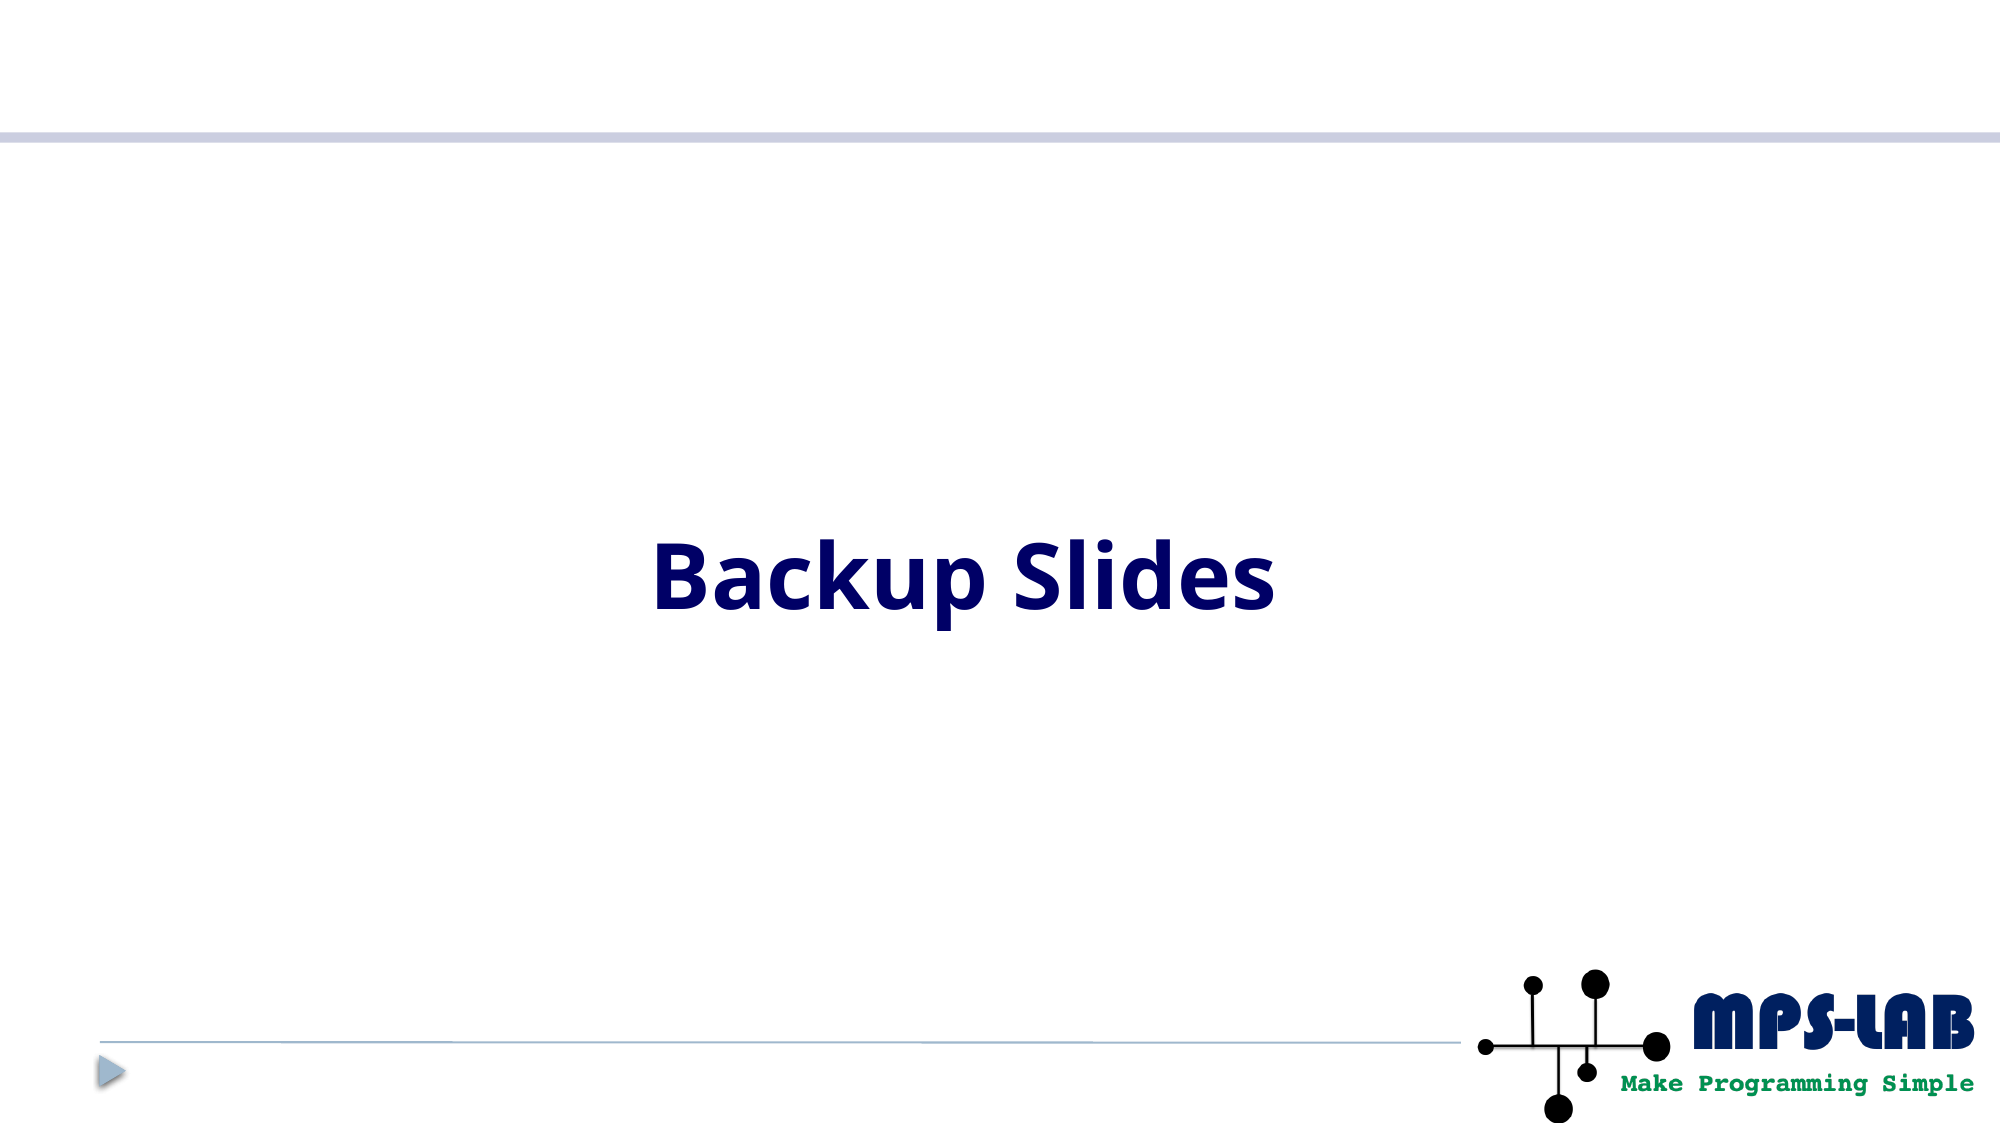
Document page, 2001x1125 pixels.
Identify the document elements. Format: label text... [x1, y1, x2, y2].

picture [1477, 950, 2001, 1123]
title Backup Slides [634, 489, 2000, 636]
